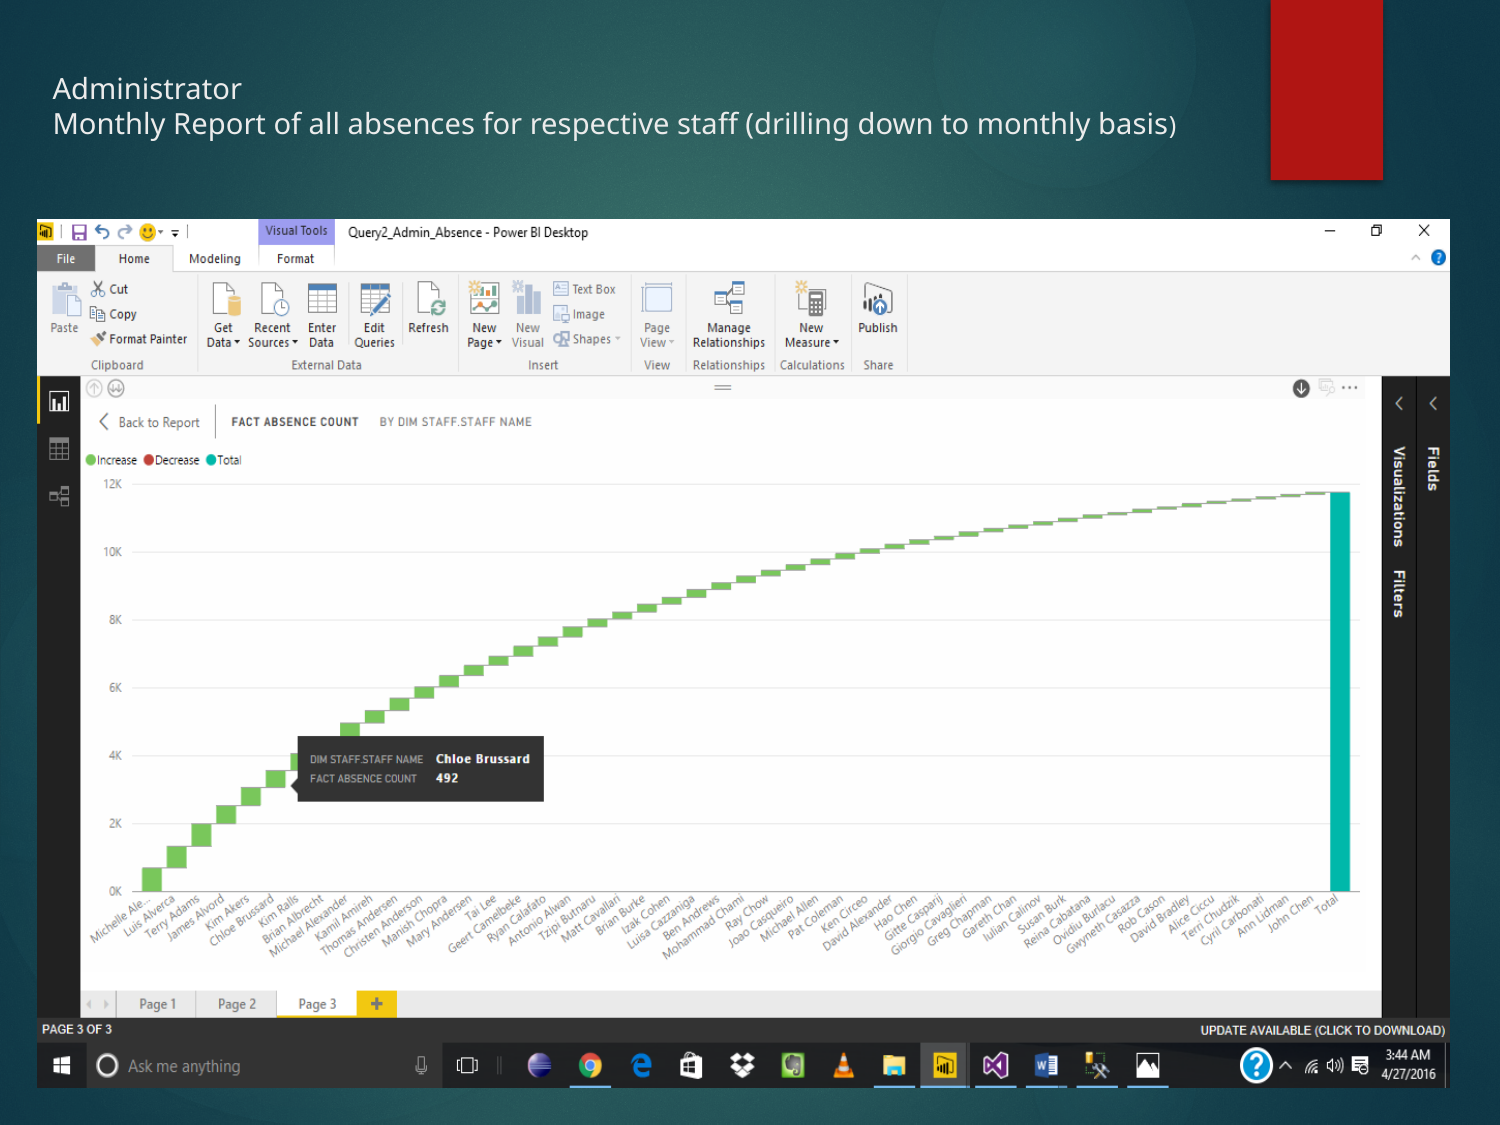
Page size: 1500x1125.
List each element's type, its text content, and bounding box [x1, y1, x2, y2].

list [37, 219, 1451, 1088]
title Administrator Monthly Report of all absences for respective staff (drilling down to monthly basis) [37, 62, 1195, 175]
